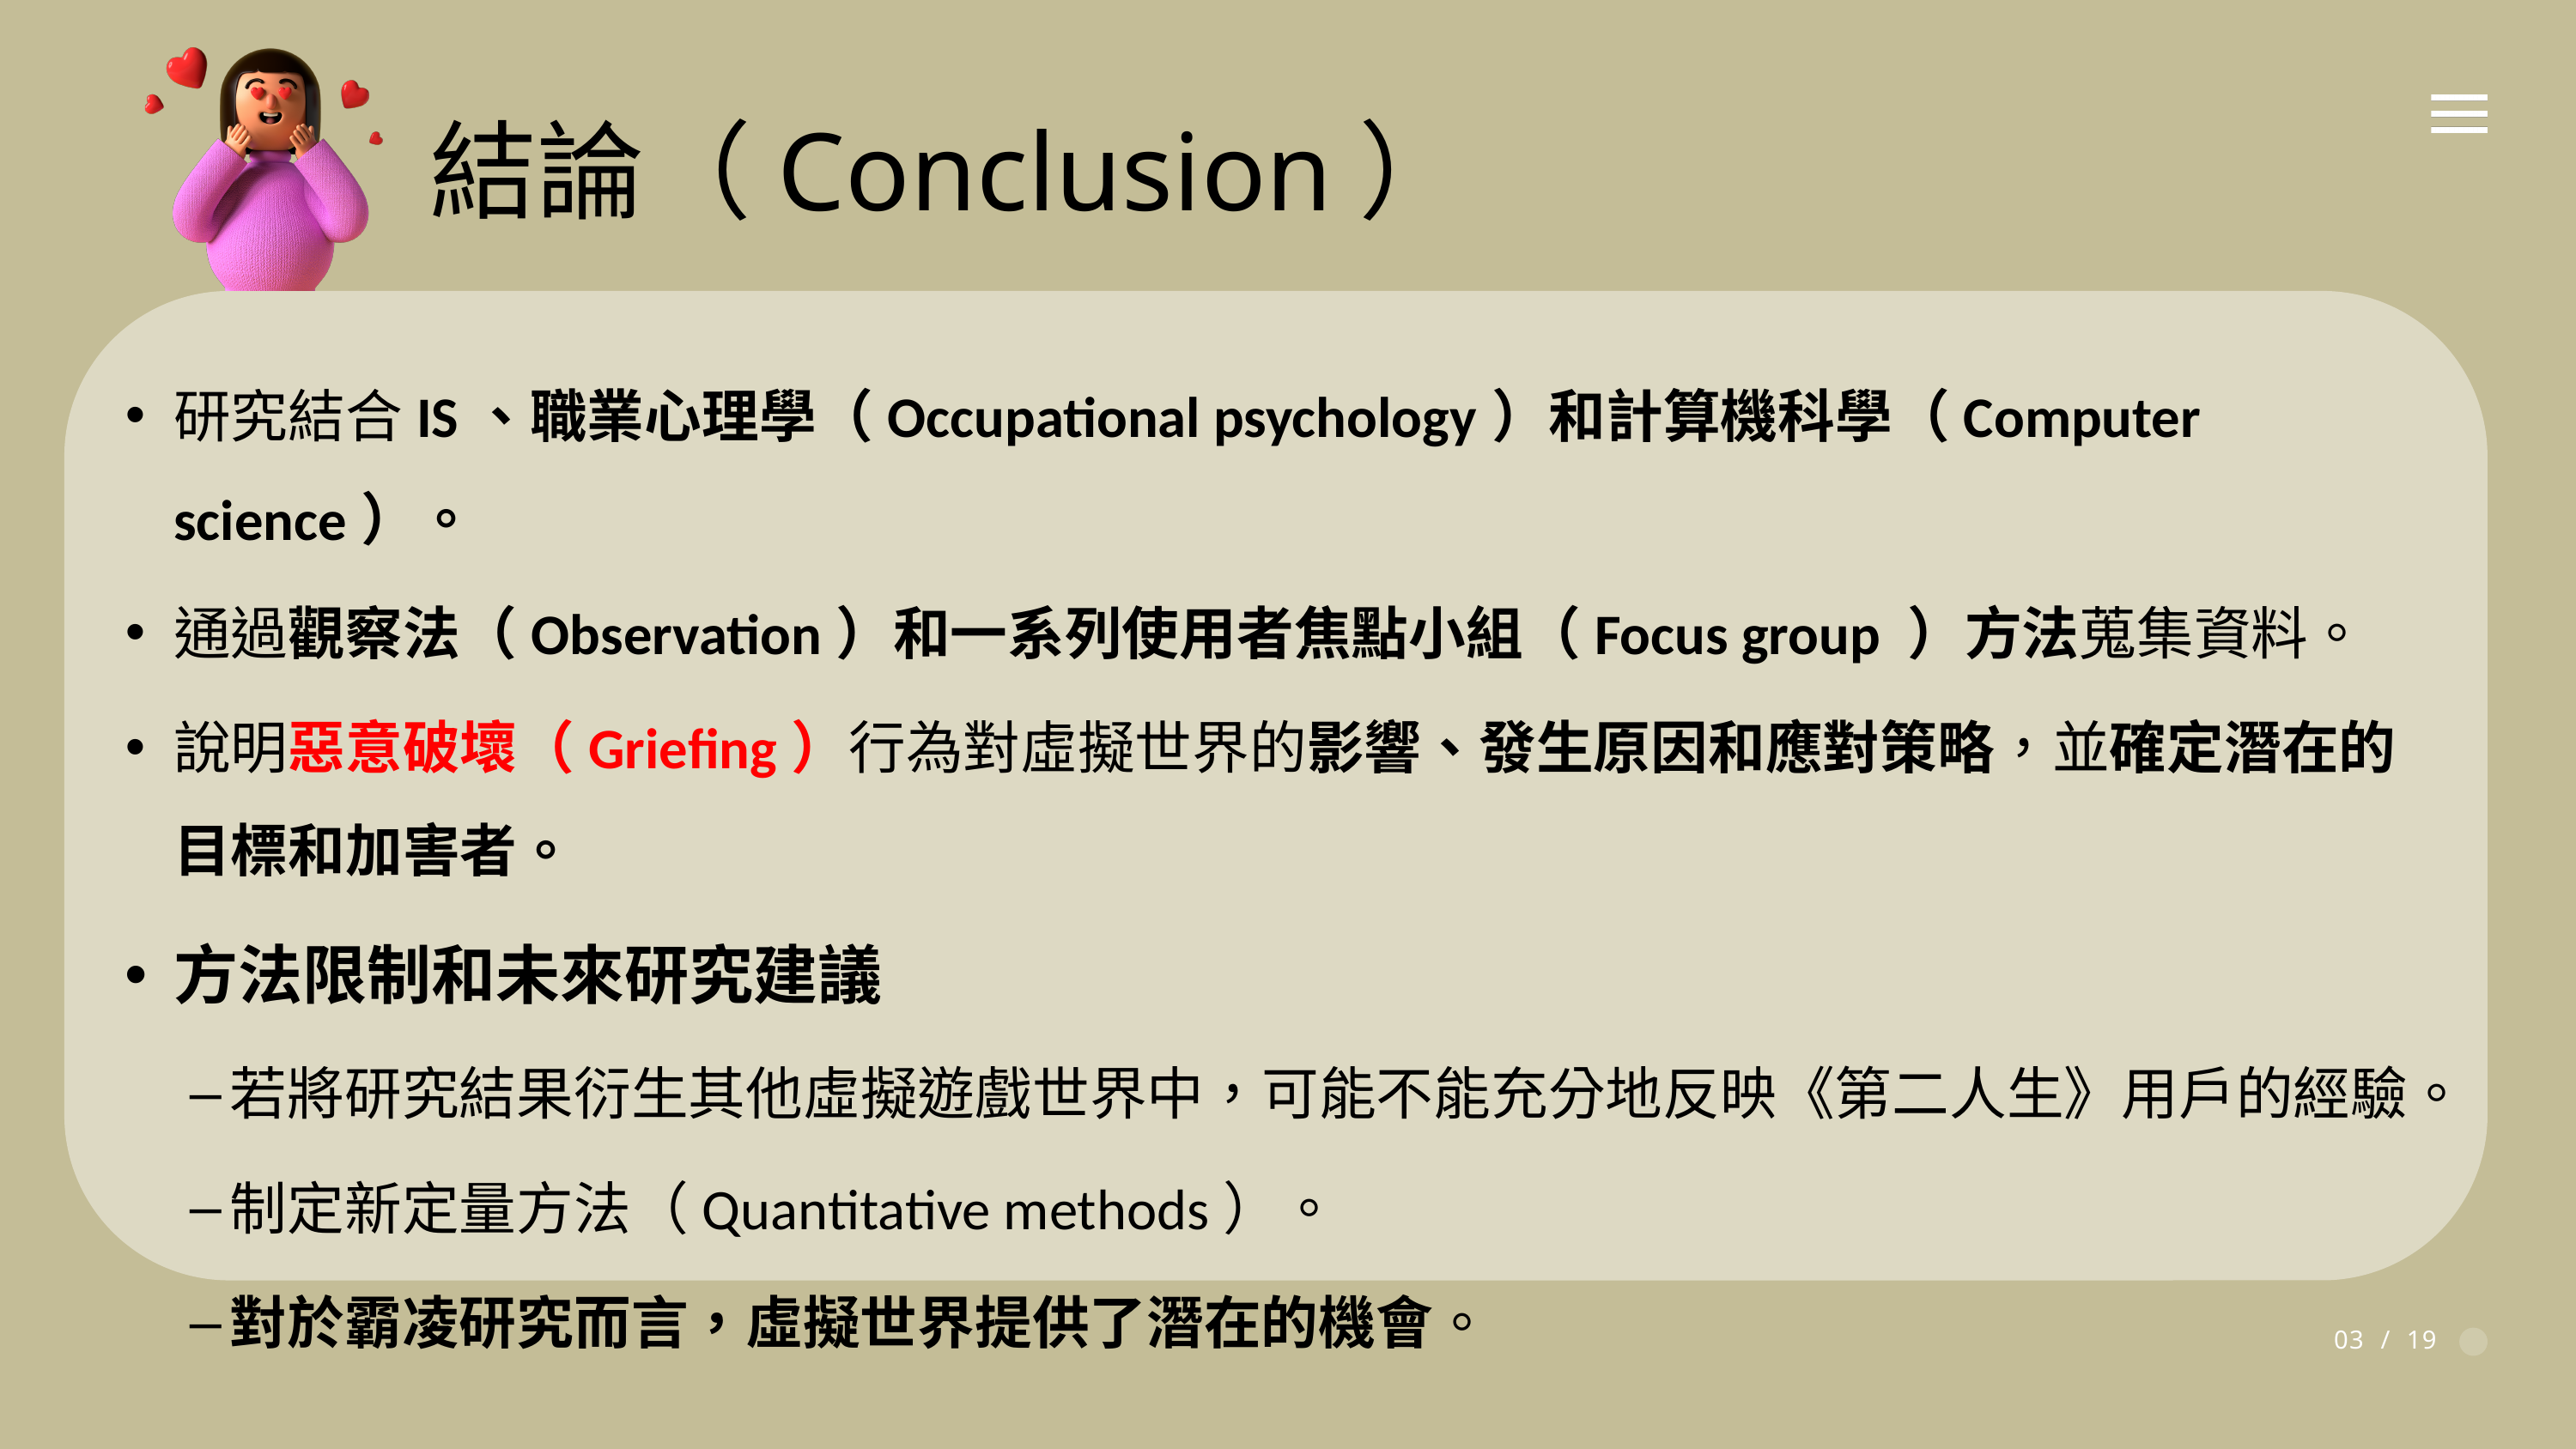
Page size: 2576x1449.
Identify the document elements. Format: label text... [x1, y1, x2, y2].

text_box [2110, 1327, 2488, 1356]
text_box 結論（Conclusion） [416, 41, 2342, 294]
text_box [144, 47, 384, 291]
text_box 研究結合IS、職業心理學（Occupational psychology）和計算機科學（Computer science）。 通過觀察法（Observation）和一系列使用者焦點小組（Focus group ）方法蒐集資料。 說明惡意破壞（Griefing）行為對虛擬世界的影響、發生原因和應對策略，並確定潛在的目標和加害者。 方法限制和未來研究建議 若將研究結果衍生其他虛擬遊戲世界中，可能不能充分地反映《第二人生》用戶的經驗。 制定新定量方法（Quantitative methods）。 對於霸凌研究而言，虛擬世界提供了潛在的機會。 [64, 290, 2488, 1281]
text_box [2431, 94, 2488, 133]
